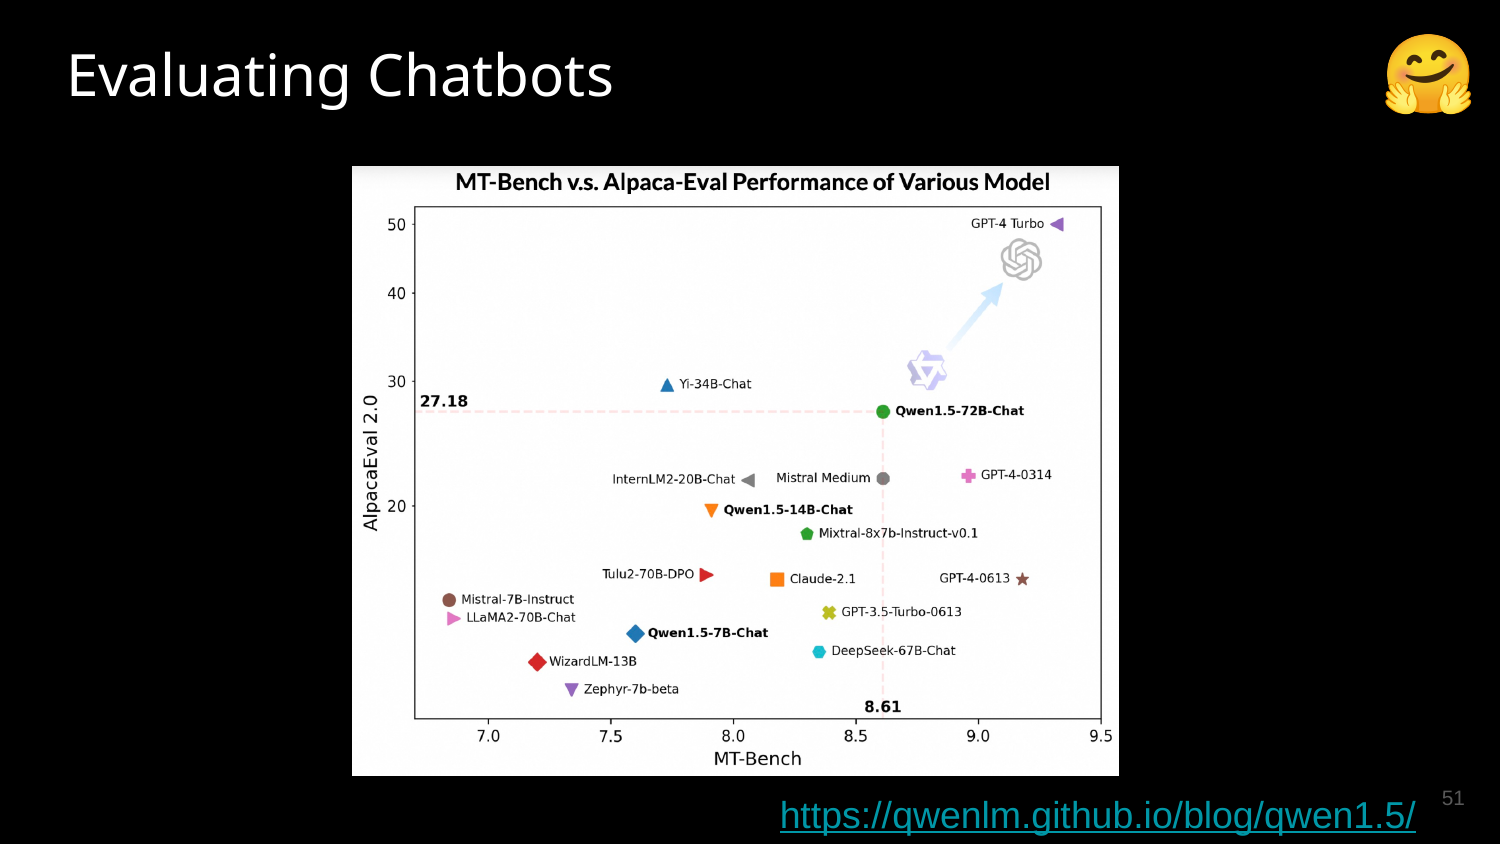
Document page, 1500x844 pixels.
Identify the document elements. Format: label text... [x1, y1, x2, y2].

picture [351, 166, 1119, 776]
slide_number ‹#› [1389, 764, 1480, 830]
picture [1383, 29, 1474, 120]
text_box https://qwenlm.github.io/blog/qwen1.5/ [764, 776, 1437, 844]
title Evaluating Chatbots [51, 23, 1449, 117]
